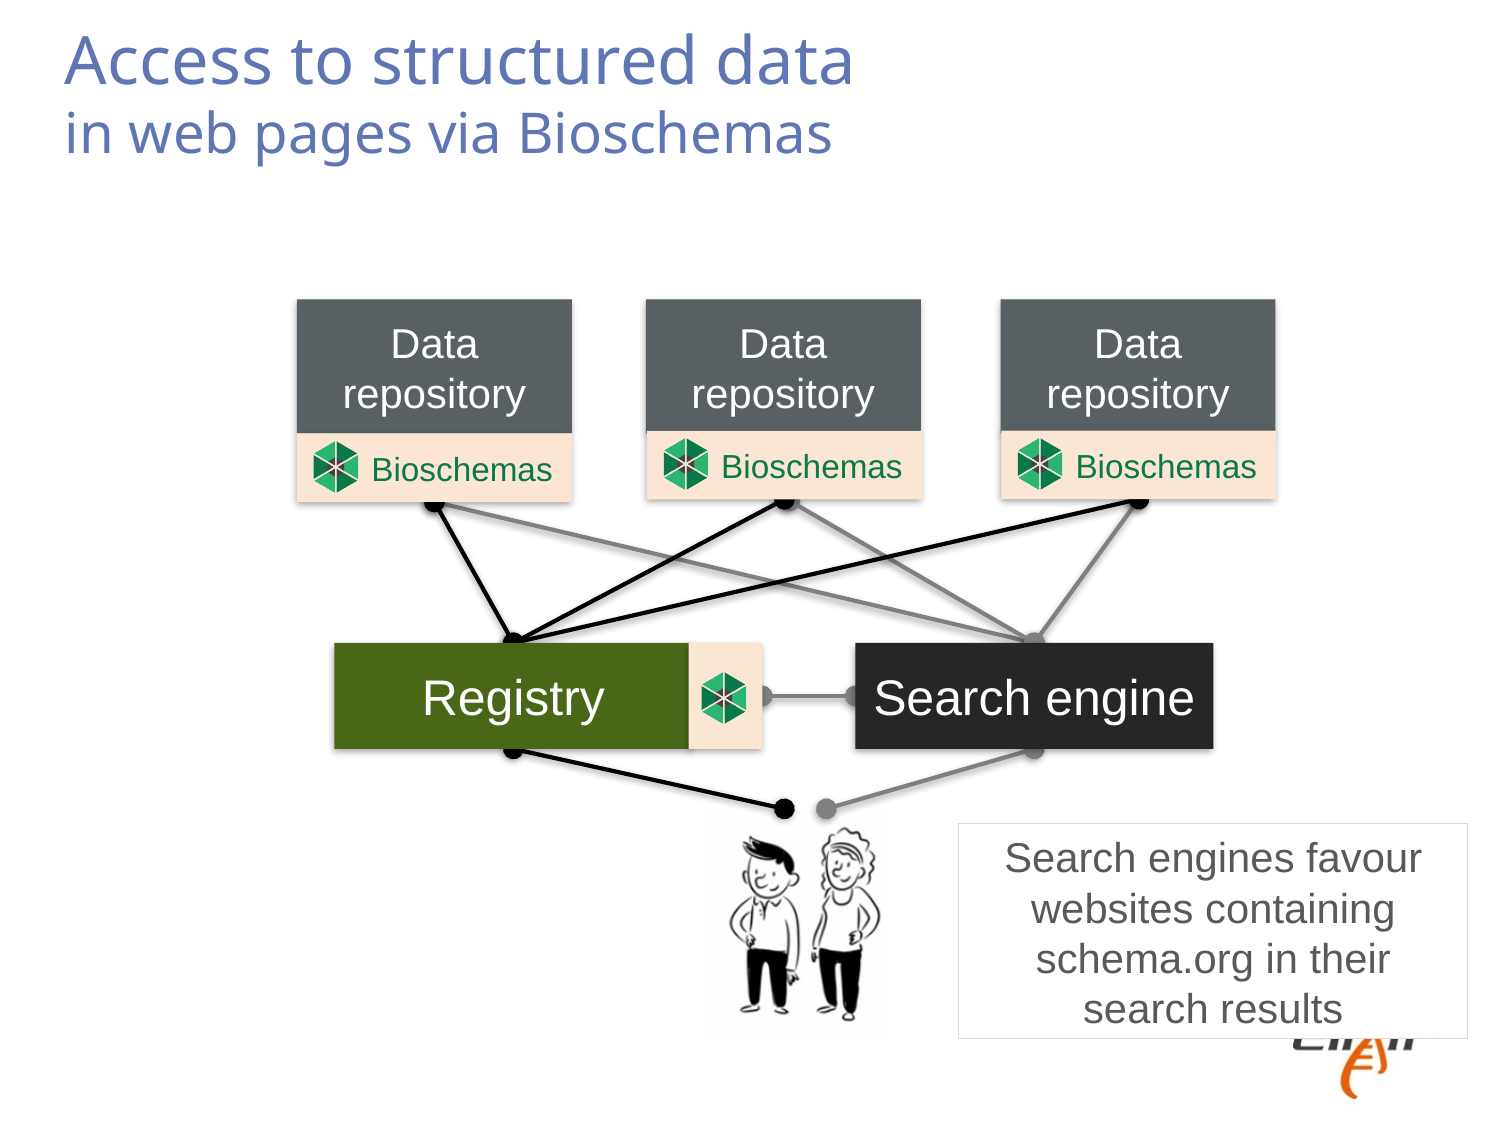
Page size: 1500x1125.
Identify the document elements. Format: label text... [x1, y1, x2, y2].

text_box Search engines favour websites containing schema.org in their search results [1280, 823, 1468, 1039]
picture [1293, 1039, 1456, 1099]
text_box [296, 299, 1277, 1041]
title Access to structured data in web pages via Bioschemas [64, 17, 1408, 214]
